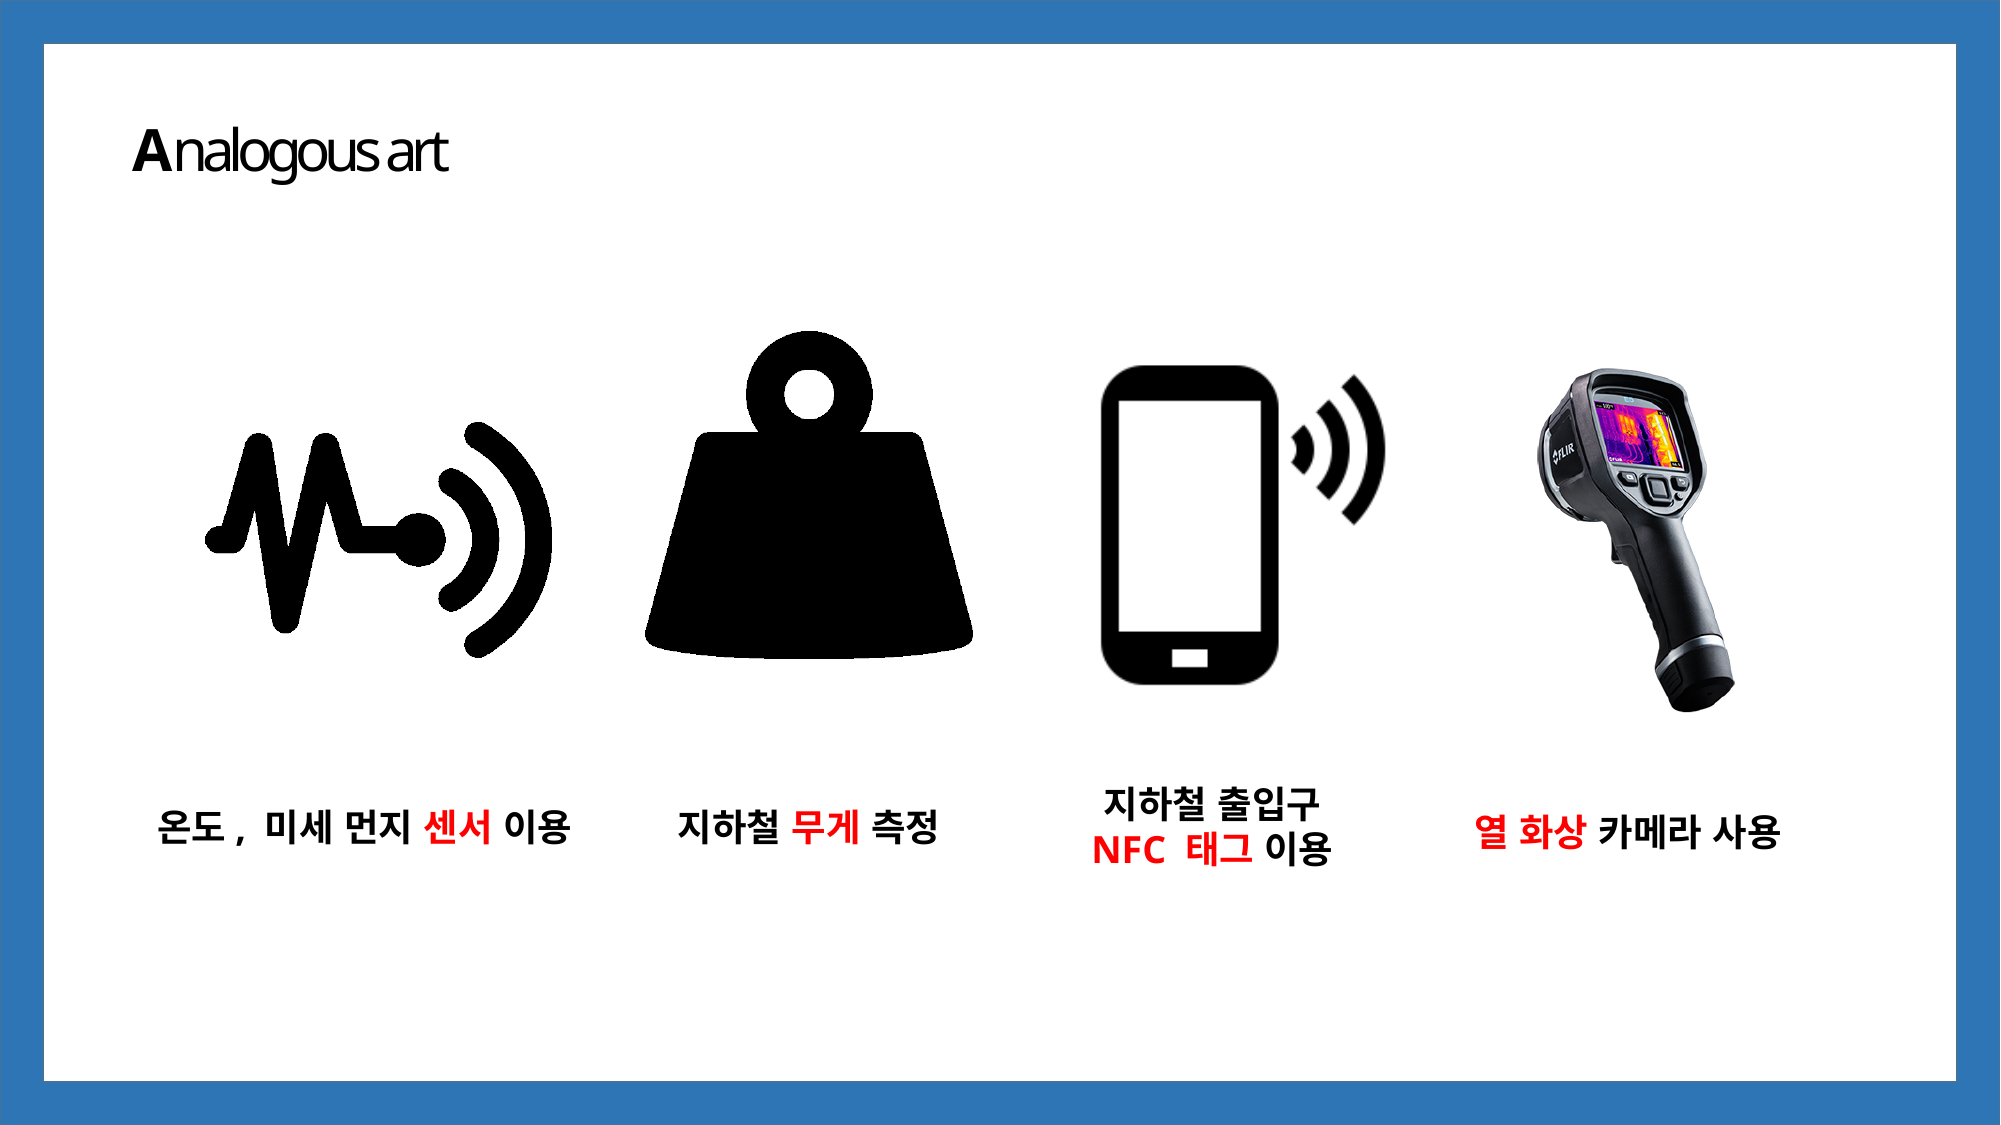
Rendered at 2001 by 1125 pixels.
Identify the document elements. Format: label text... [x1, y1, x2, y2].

picture [645, 331, 973, 659]
picture [1514, 352, 1761, 728]
text_box 지하철 출입구 NFC 태그 이용 [1051, 773, 1374, 879]
picture [205, 366, 552, 713]
text_box [0, 0, 2000, 1125]
text_box 열 화상 카메라 사용 [1459, 801, 1839, 861]
picture [1066, 348, 1421, 703]
text_box 지하철 무게 측정 [662, 797, 1002, 857]
text_box 온도, 미세 먼지 센서 이용 [142, 797, 614, 857]
text_box Analogous art [117, 106, 617, 191]
